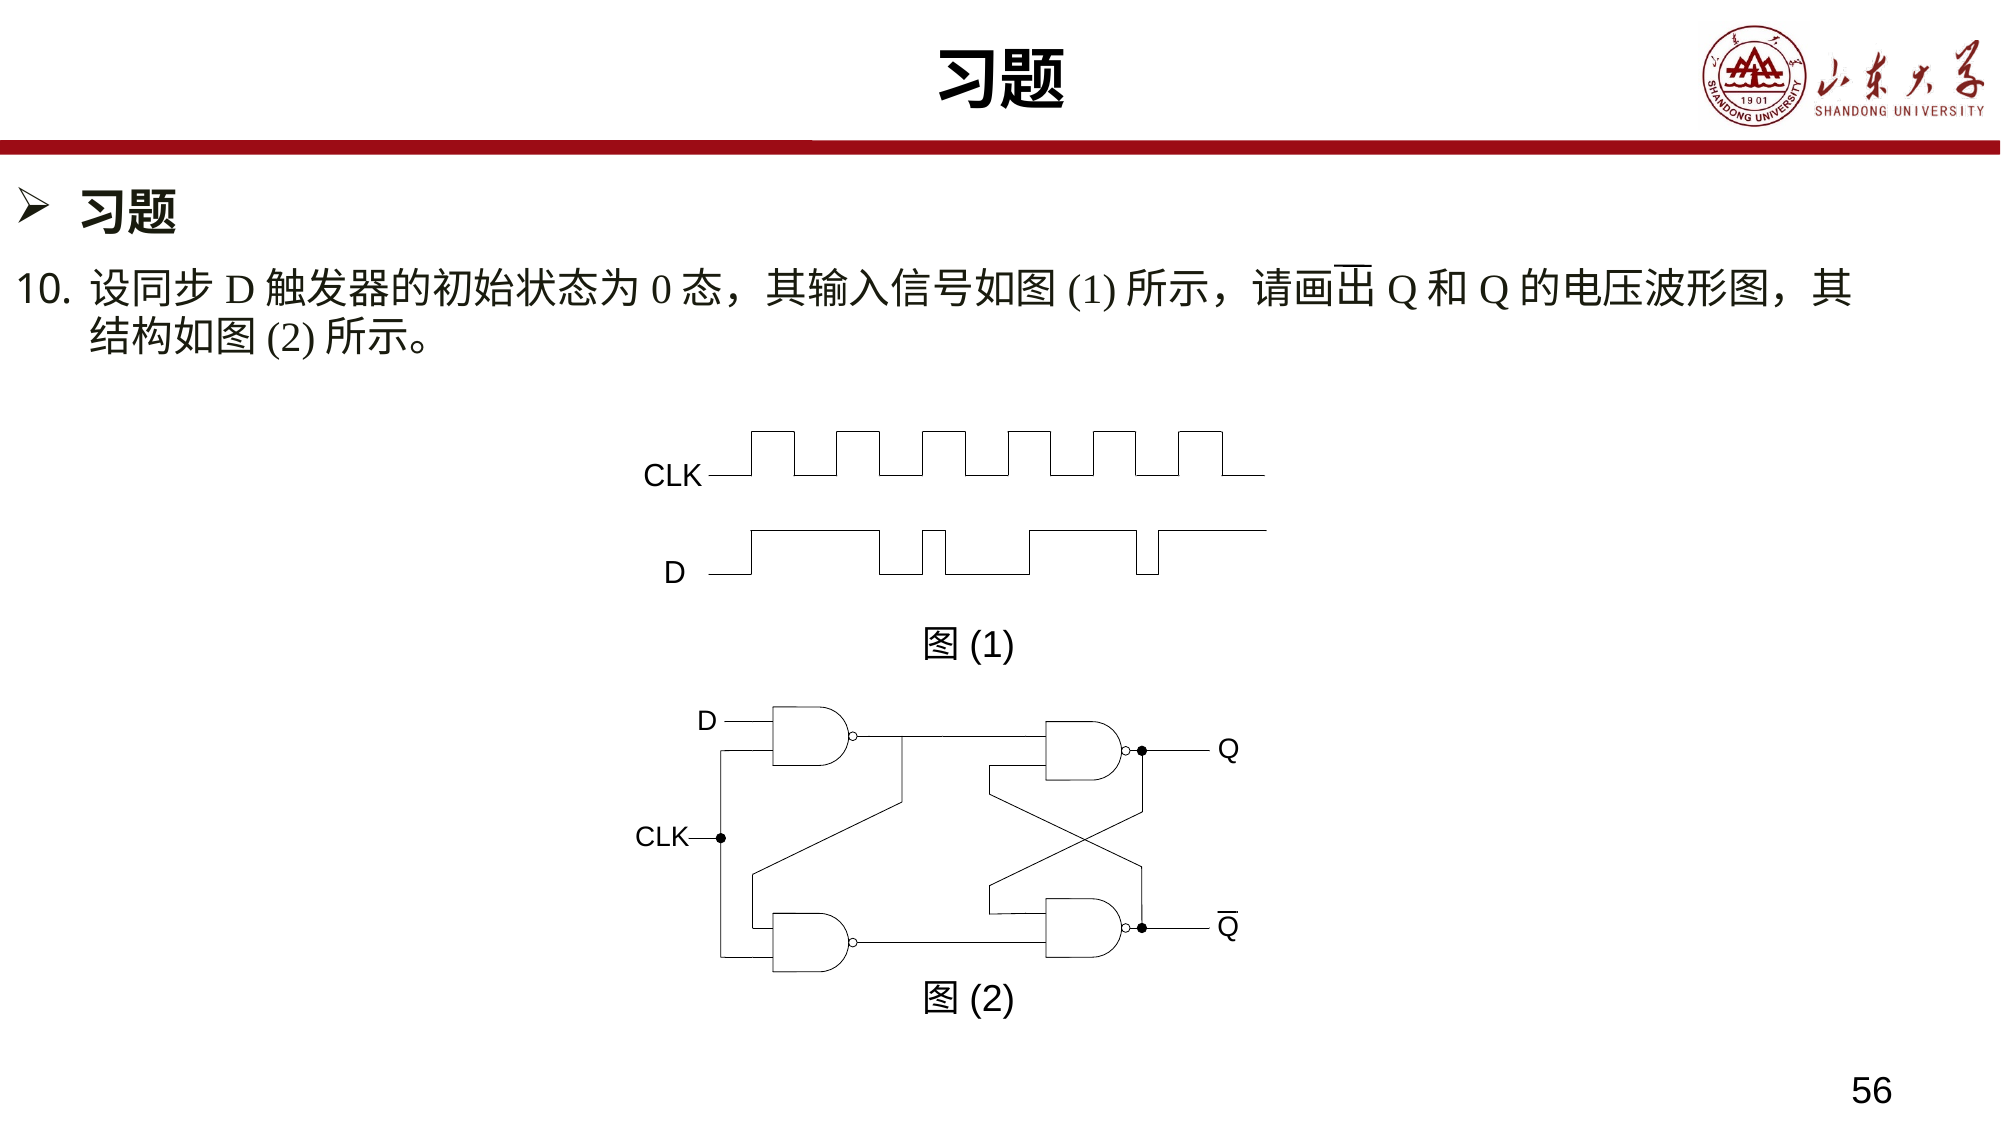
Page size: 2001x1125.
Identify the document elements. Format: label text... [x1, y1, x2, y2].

picture [1698, 21, 1810, 39]
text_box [617, 425, 1269, 594]
slide_number 56 [1836, 1058, 2000, 1125]
title 习题 [0, 39, 2000, 152]
list 习题 设同步D触发器的初始状态为0态，其输入信号如图(1)所示，请画出Q和Q的电压波形图，其结构如图(2)所示。 [0, 177, 1909, 1053]
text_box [573, 692, 1314, 984]
text_box 图(2) [908, 984, 1030, 1026]
text_box 图(1) [908, 612, 1030, 673]
